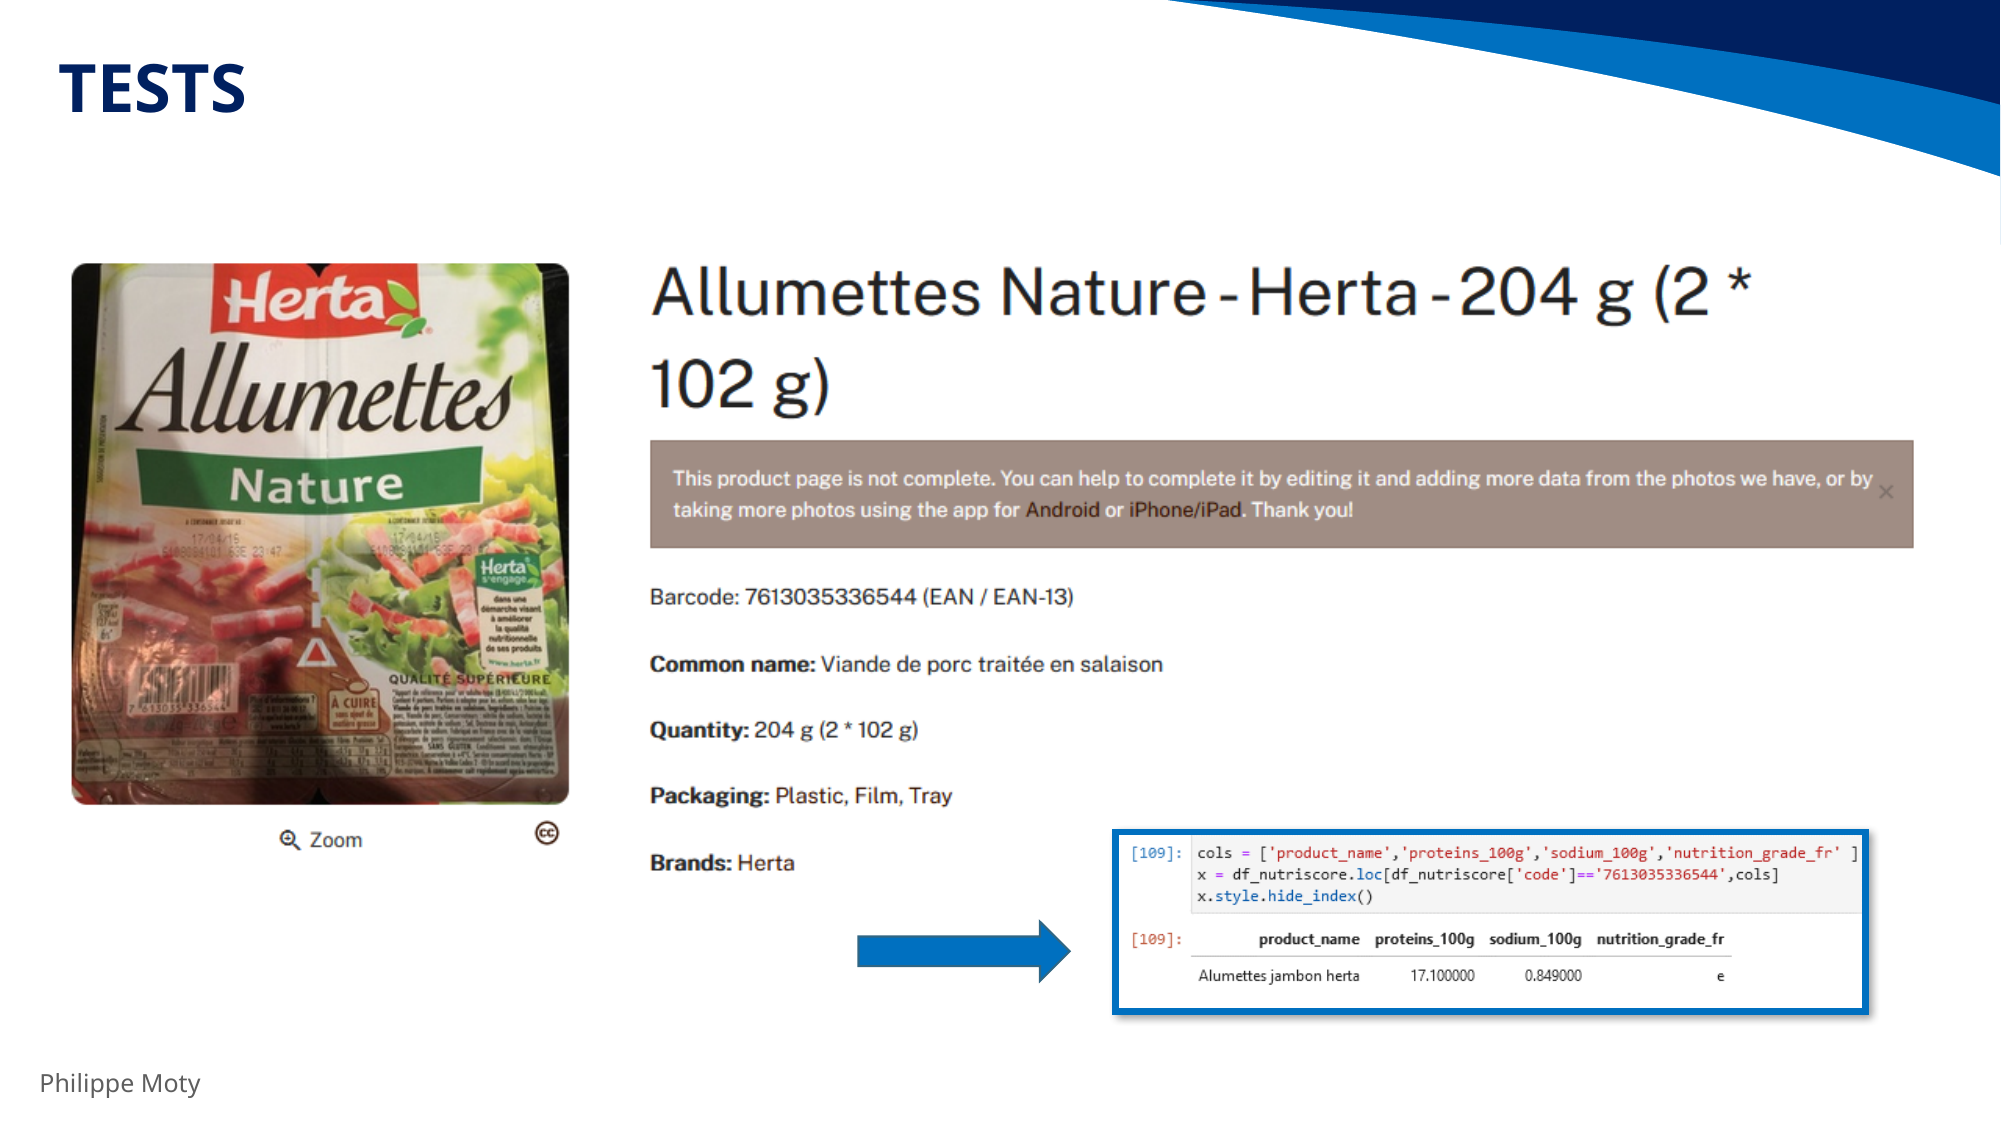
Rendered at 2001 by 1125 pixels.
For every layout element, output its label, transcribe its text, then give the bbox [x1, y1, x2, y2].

text_box [857, 919, 1072, 984]
picture [61, 237, 1939, 1009]
title TESTS [43, 47, 1863, 265]
